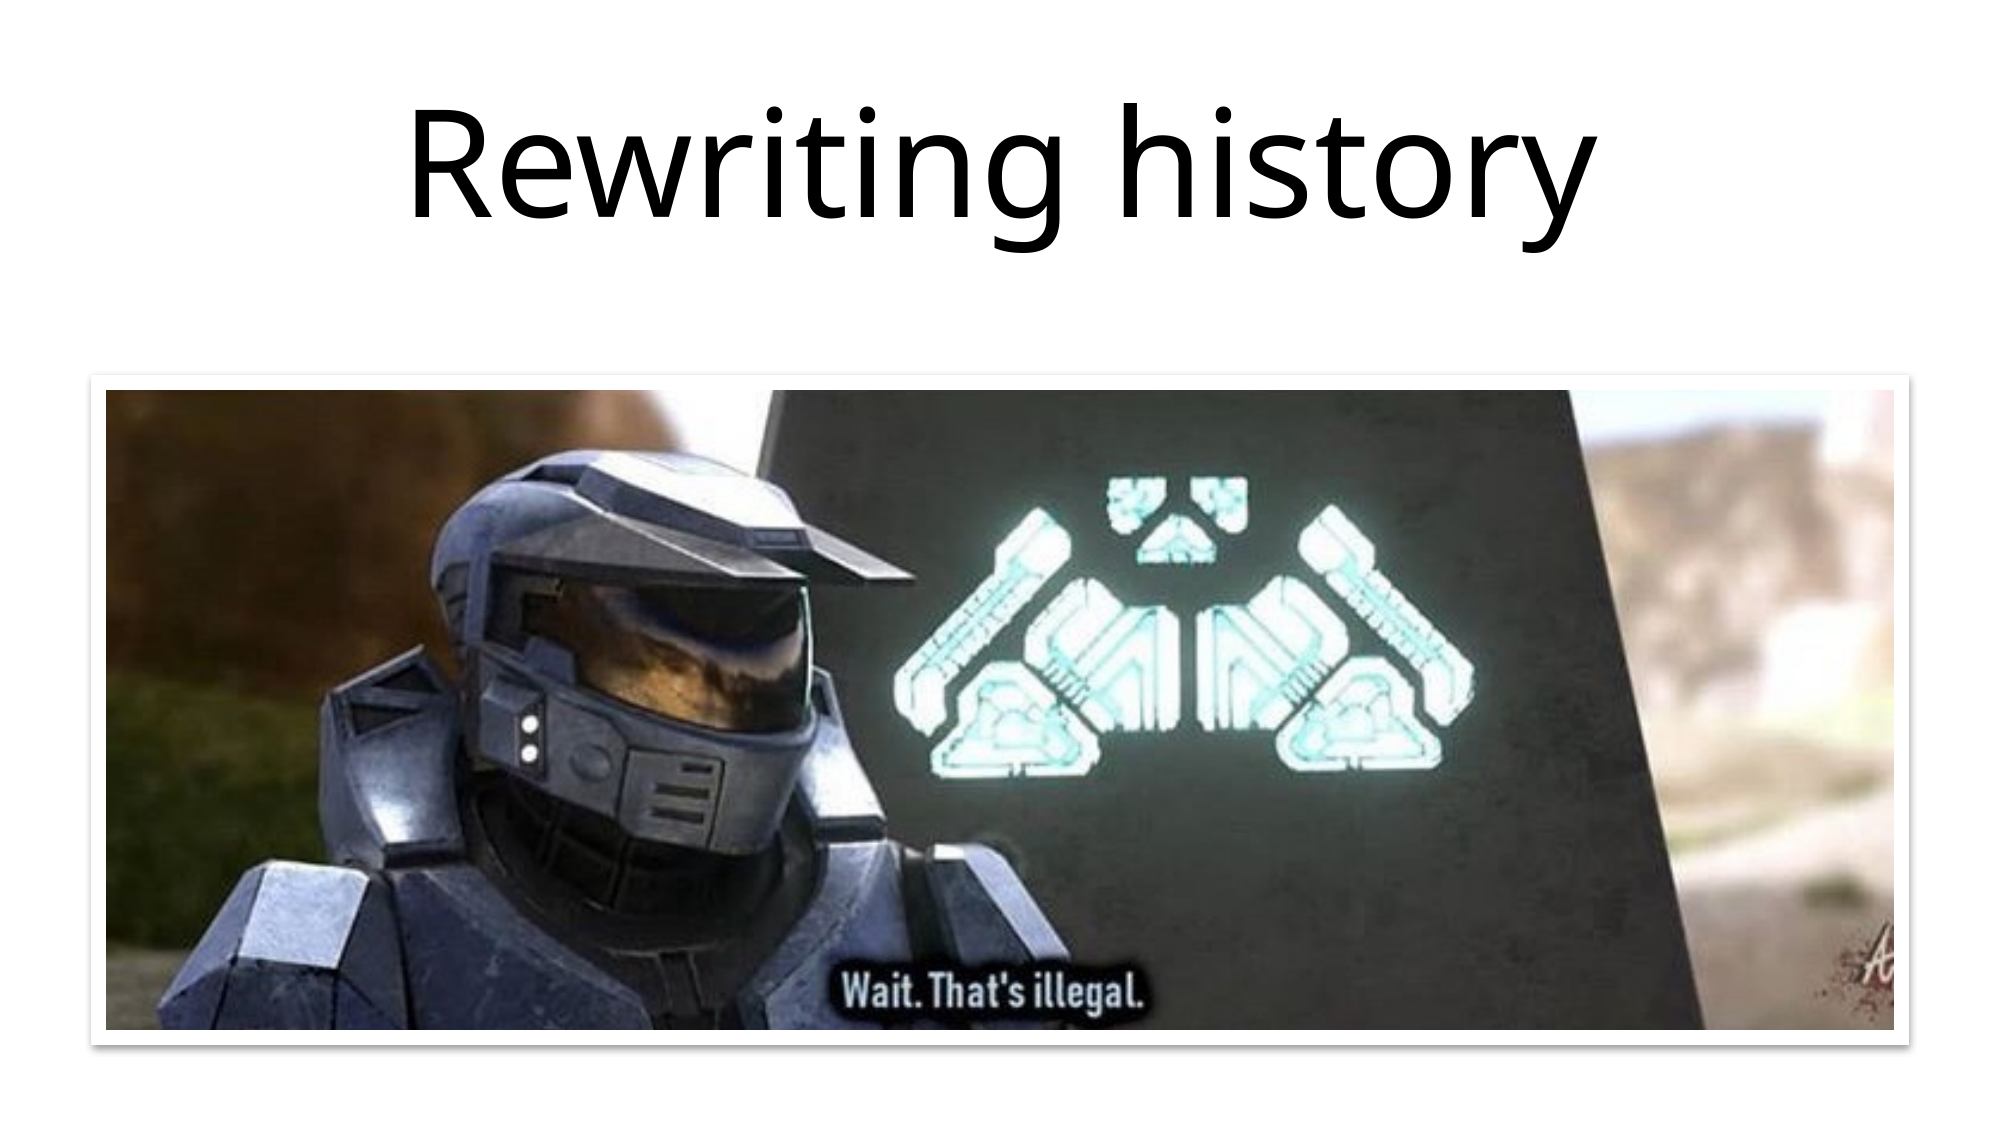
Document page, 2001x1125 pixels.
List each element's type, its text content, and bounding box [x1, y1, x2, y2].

title Rewriting history [245, 62, 1755, 276]
picture [105, 389, 1895, 1031]
